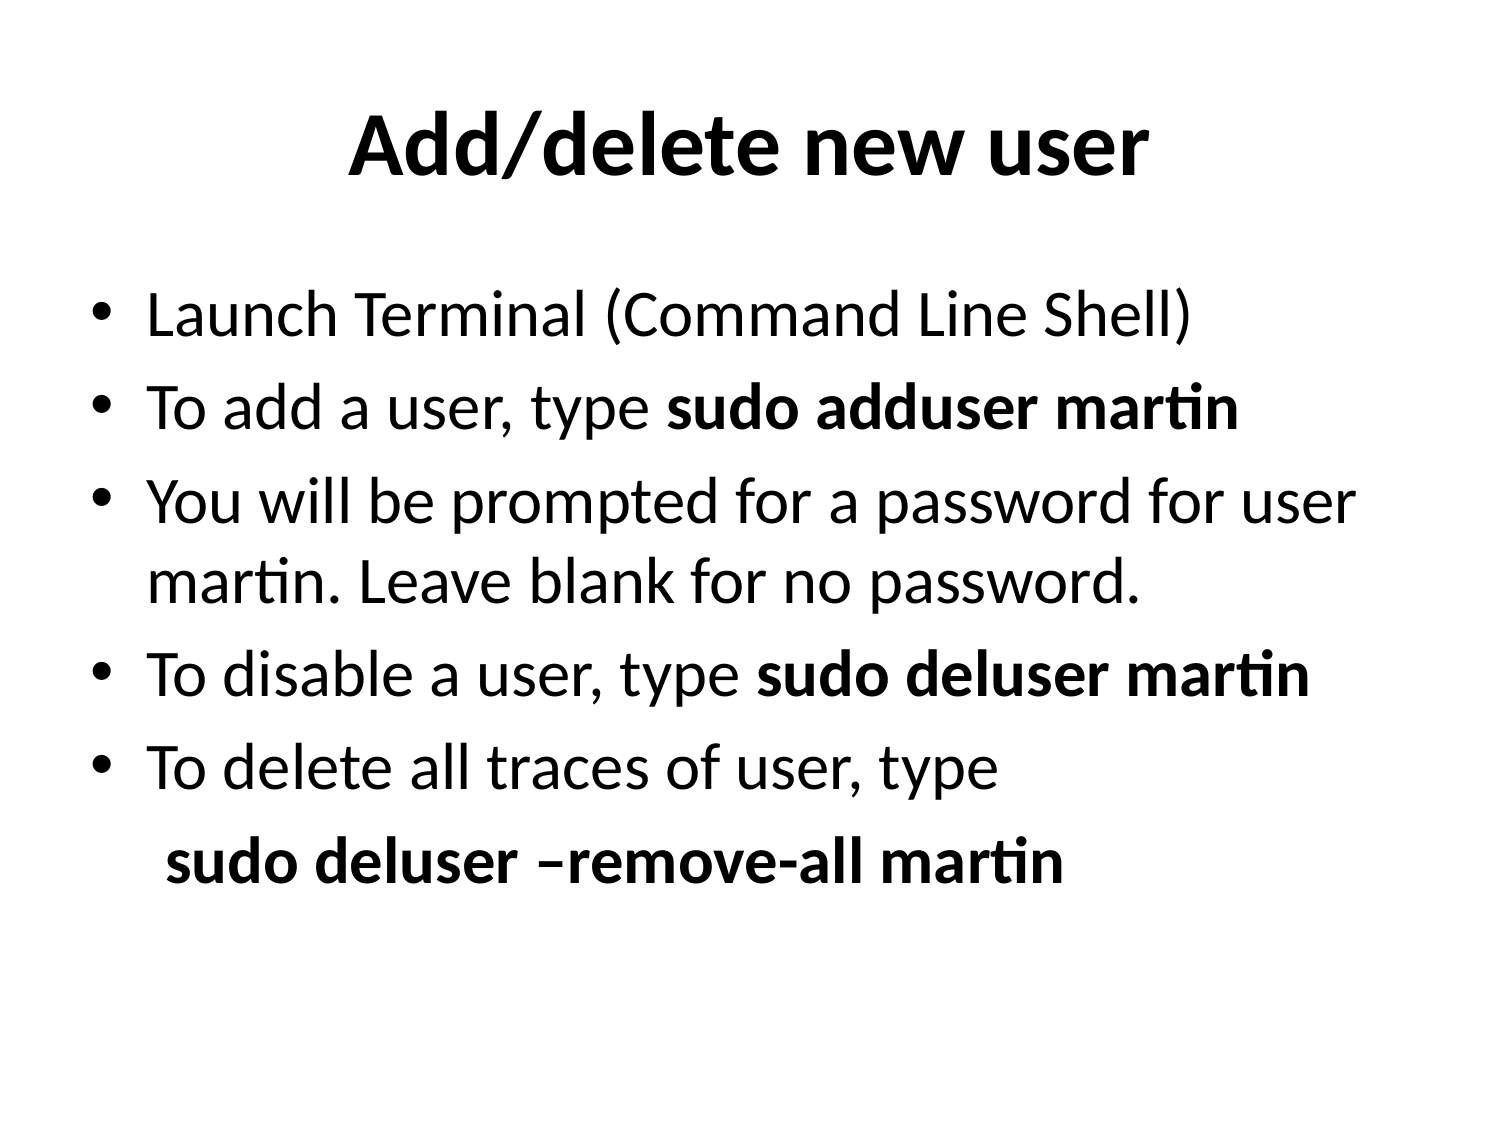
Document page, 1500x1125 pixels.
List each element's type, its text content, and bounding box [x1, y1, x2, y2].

title Add/delete new user [75, 45, 1425, 233]
list Launch Terminal (Command Line Shell) To add a user, type sudo adduser martin You will be prompted for a password for user martin. Leave blank for no password. To disable a user, type sudo deluser martin To delete all traces of user, type sudo deluser –remove-all martin [75, 262, 1425, 1005]
